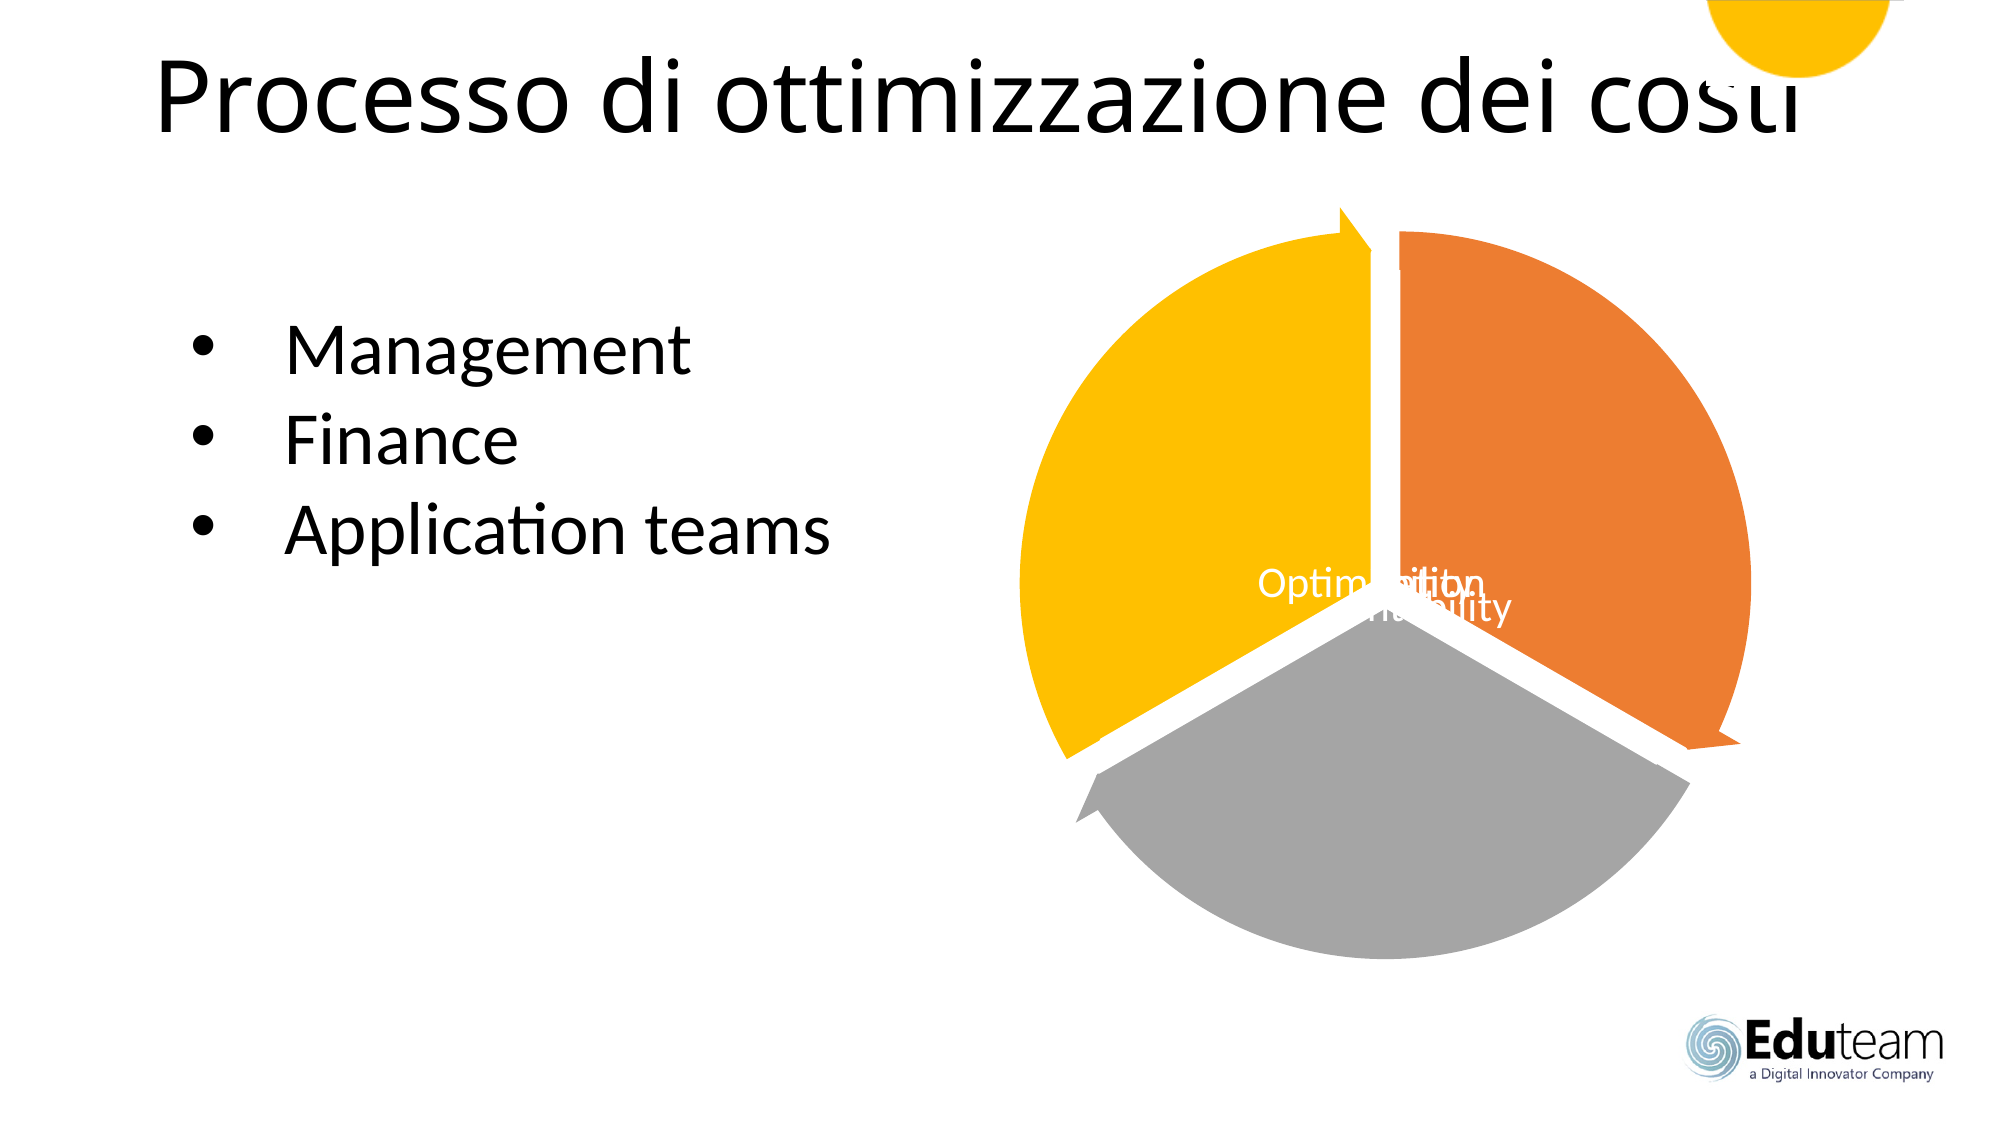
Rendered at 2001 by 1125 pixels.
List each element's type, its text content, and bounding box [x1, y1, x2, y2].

picture [1706, 0, 1904, 86]
picture [1666, 1011, 1964, 1088]
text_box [807, 195, 1964, 996]
text_box Management Finance Application teams [175, 291, 807, 577]
title Processo di ottimizzazione dei costi [137, 30, 1863, 278]
